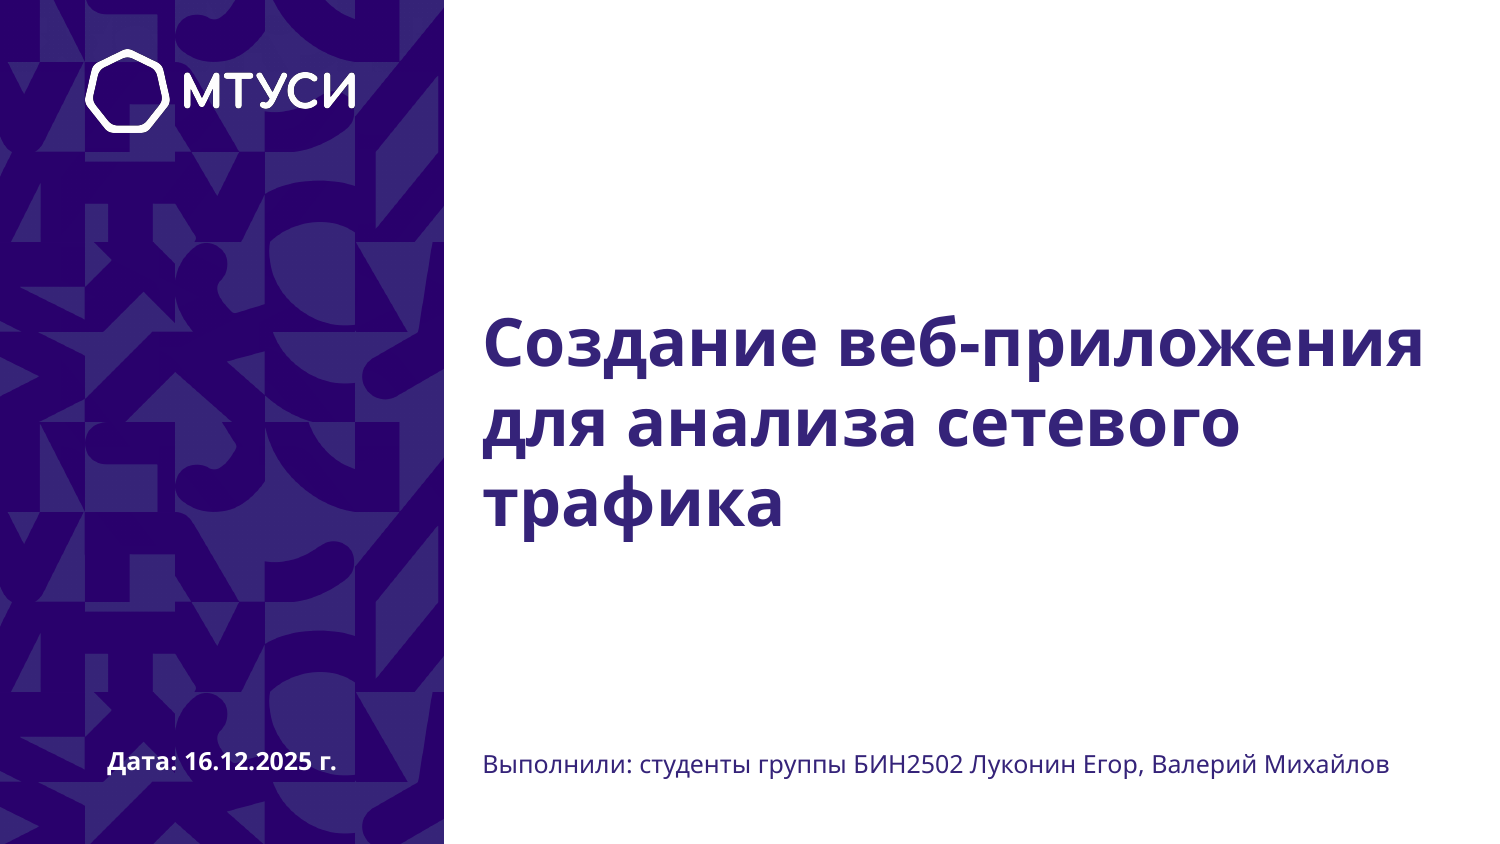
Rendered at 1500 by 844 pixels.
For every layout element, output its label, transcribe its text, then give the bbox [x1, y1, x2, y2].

title Создание веб-приложения для анализа сетевого трафика [467, 292, 1500, 552]
list Выполнили: студенты группы БИН2502 Луконин Егор, Валерий Михайлов [467, 741, 1459, 834]
picture [0, 0, 444, 844]
list Дата: 16.12.2025 г. [60, 741, 385, 783]
